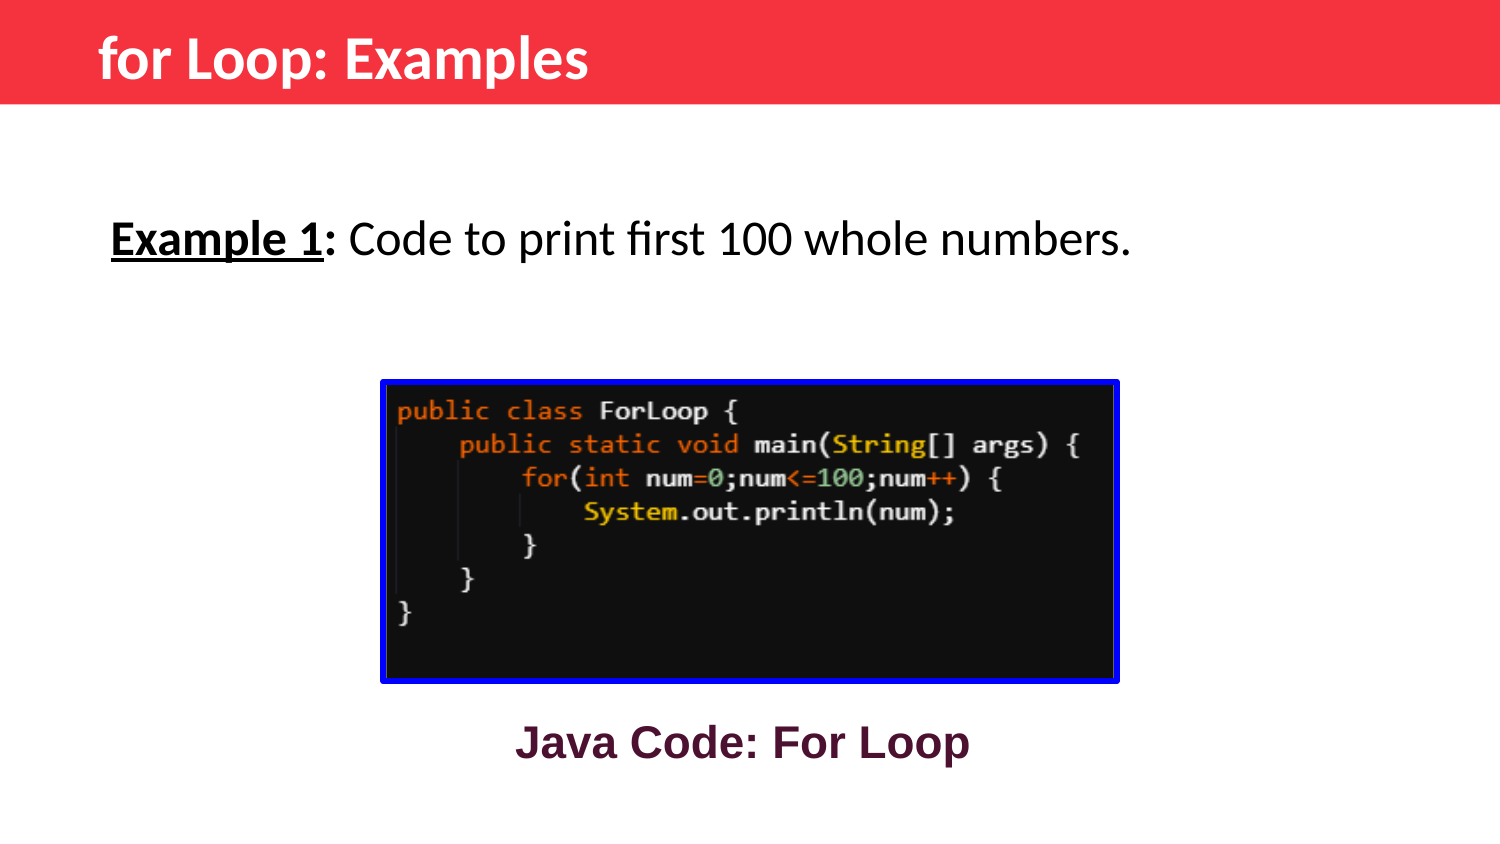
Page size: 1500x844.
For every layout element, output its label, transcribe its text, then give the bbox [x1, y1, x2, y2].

text_box for Loop: Examples [83, 2, 714, 138]
text_box Example 1: Code to print first 100 whole numbers. [95, 180, 1411, 602]
text_box [0, 0, 1500, 105]
text_box Java Code: For Loop [289, 698, 1197, 763]
picture [386, 384, 1114, 679]
